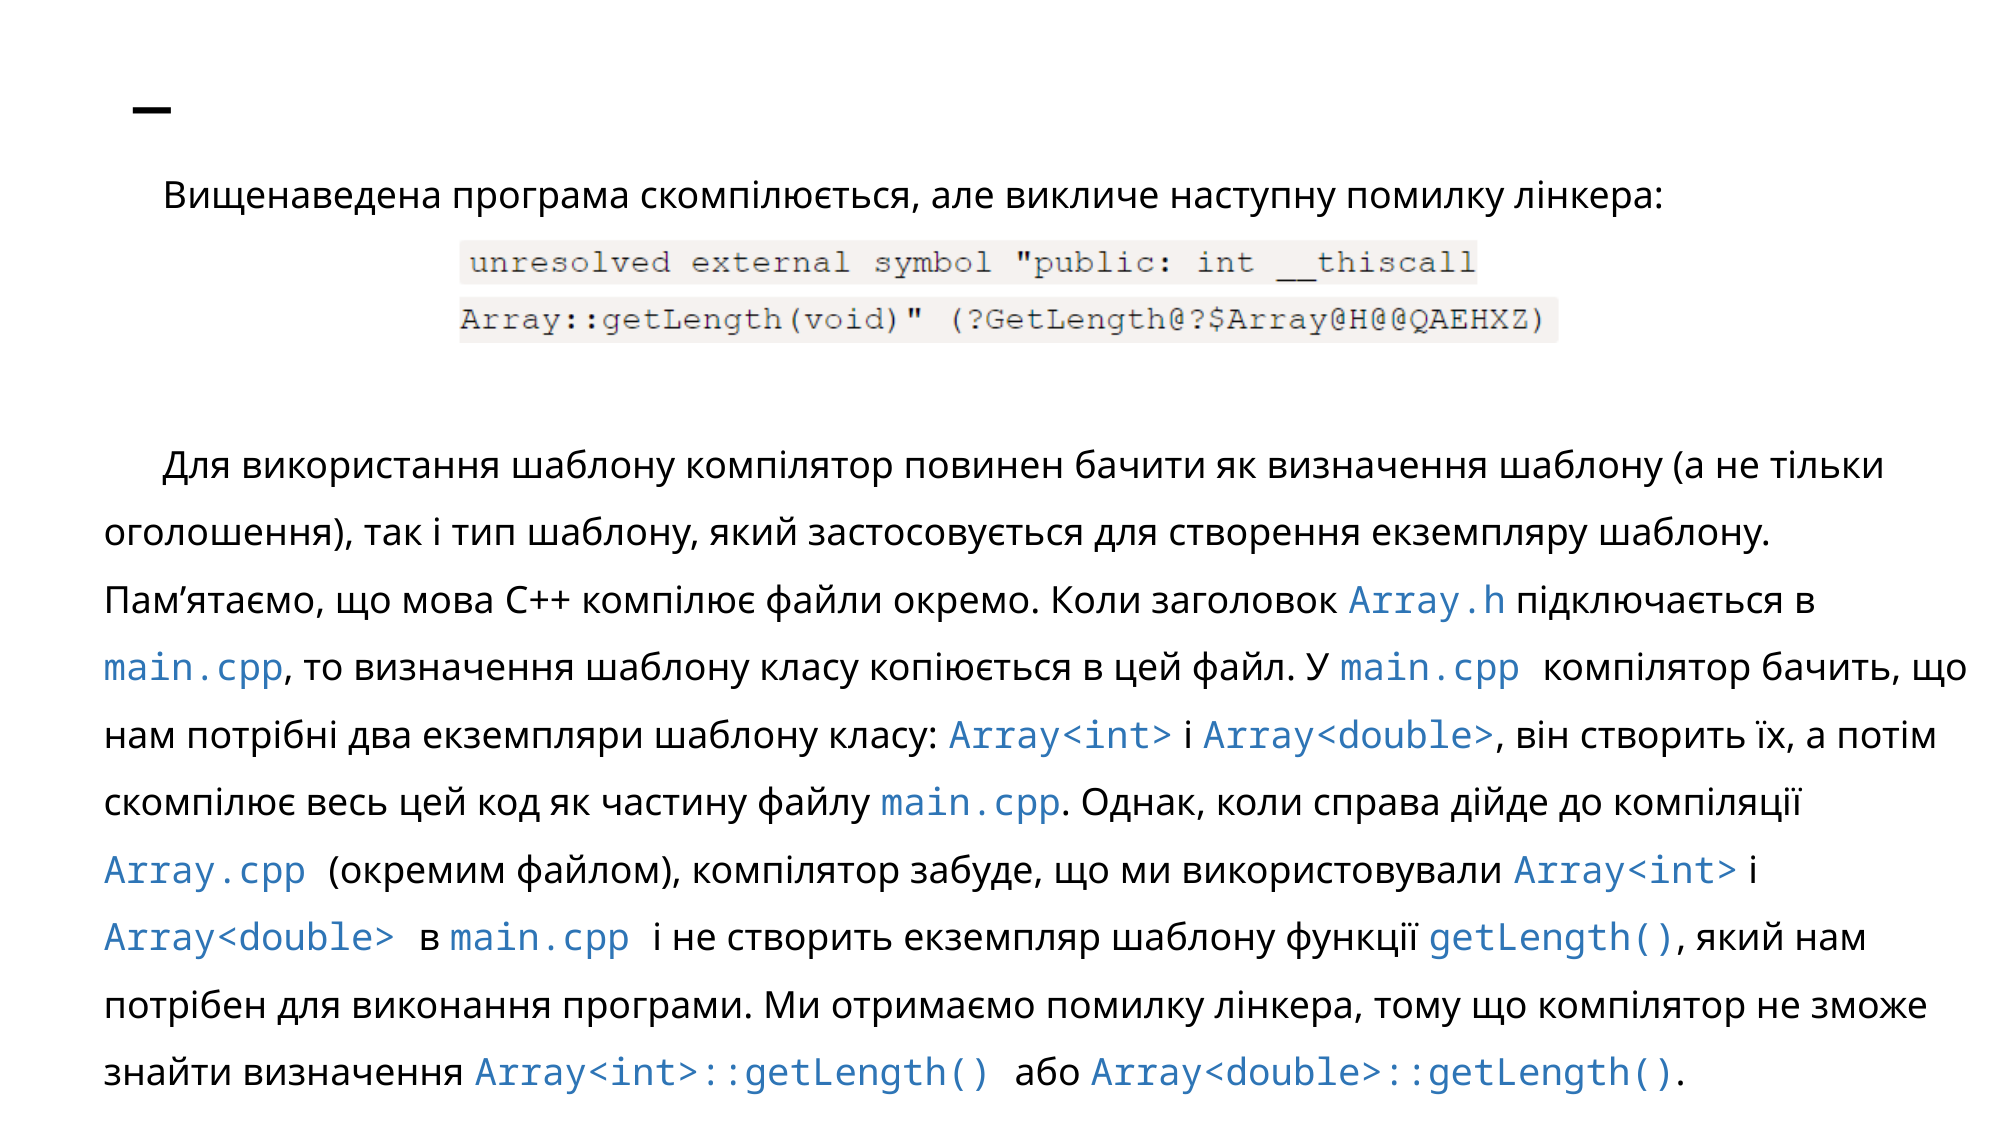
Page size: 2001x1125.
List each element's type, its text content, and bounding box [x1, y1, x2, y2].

picture [438, 231, 1562, 343]
list Вищенаведена програма скомпілюється, але викличе наступну помилку лінкера: Для використання шаблону компілятор повинен бачити як визначення шаблону (а не тільки оголошення), так і тип шаблону, який застосовується для створення екземпляру шаблону. Пам’ятаємо, що мова C++ компілює файли окремо. Коли заголовок Array.h підключається в main.cpp, то визначення шаблону класу копіюється в цей файл. У main.cpp компілятор бачить, що нам потрібні два екземпляри шаблону класу: Array<int> і Array<double>, він створить їх, а потім скомпілює весь цей код як частину файлу main.cpp. Однак, коли справа дійде до компіляції Array.cpp (окремим файлом), компілятор забуде, що ми використовували Array<int> і Array<double> в main.cpp і не створить екземпляр шаблону функції getLength(), який нам потрібен для виконання програми. Ми отримаємо помилку лінкера, тому що компілятор не зможе знайти визначення Array<int>::getLength() або Array<double>::getLength(). [0, 140, 2000, 1125]
title _ [0, 0, 2000, 140]
